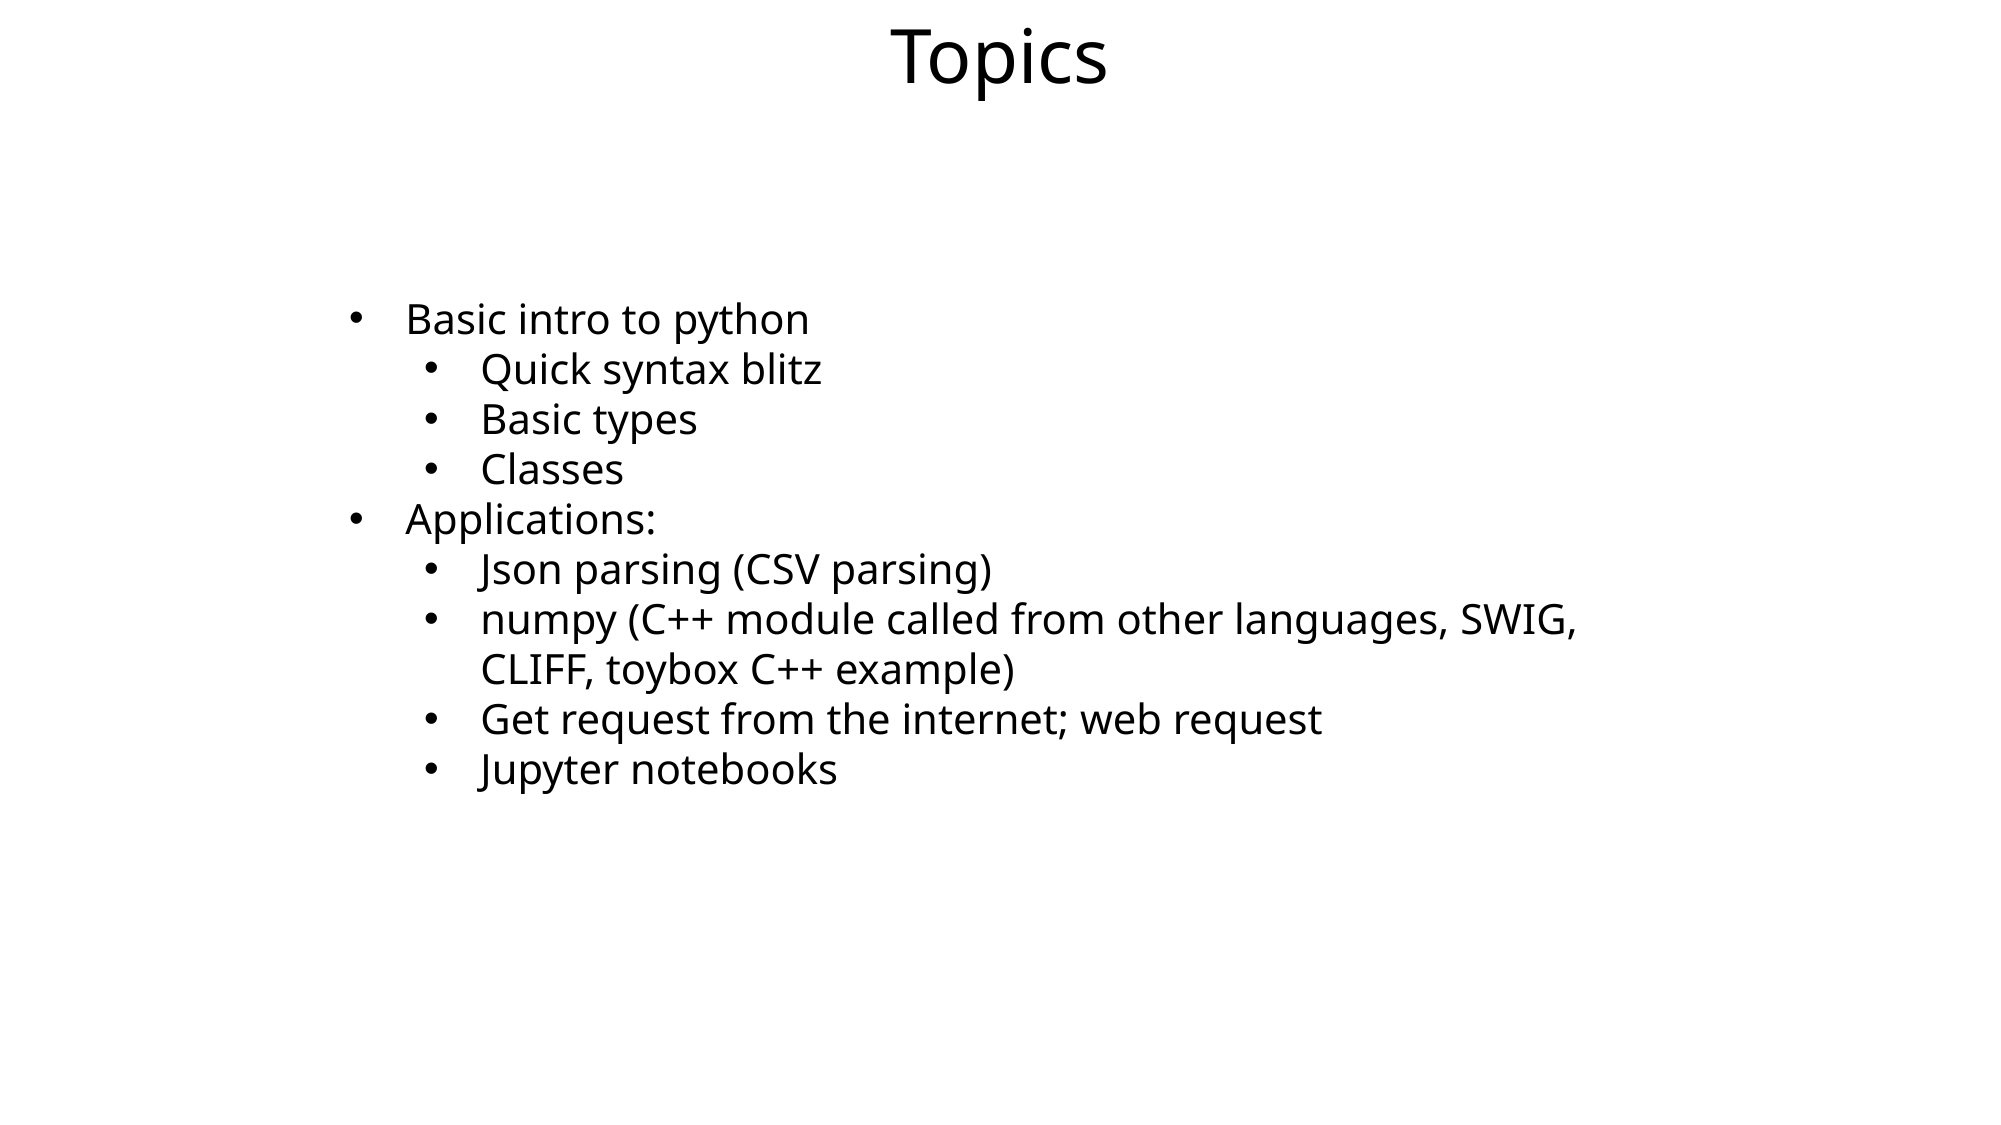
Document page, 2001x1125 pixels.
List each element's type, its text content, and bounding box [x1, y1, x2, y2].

text_box Basic intro to python Quick syntax blitz Basic types Classes Applications: Json parsing (CSV parsing) numpy (C++ module called from other languages, SWIG, CLIFF, toybox C++ example) Get request from the internet; web request Jupyter notebooks [334, 285, 1670, 801]
text_box Topics [129, 0, 1871, 106]
